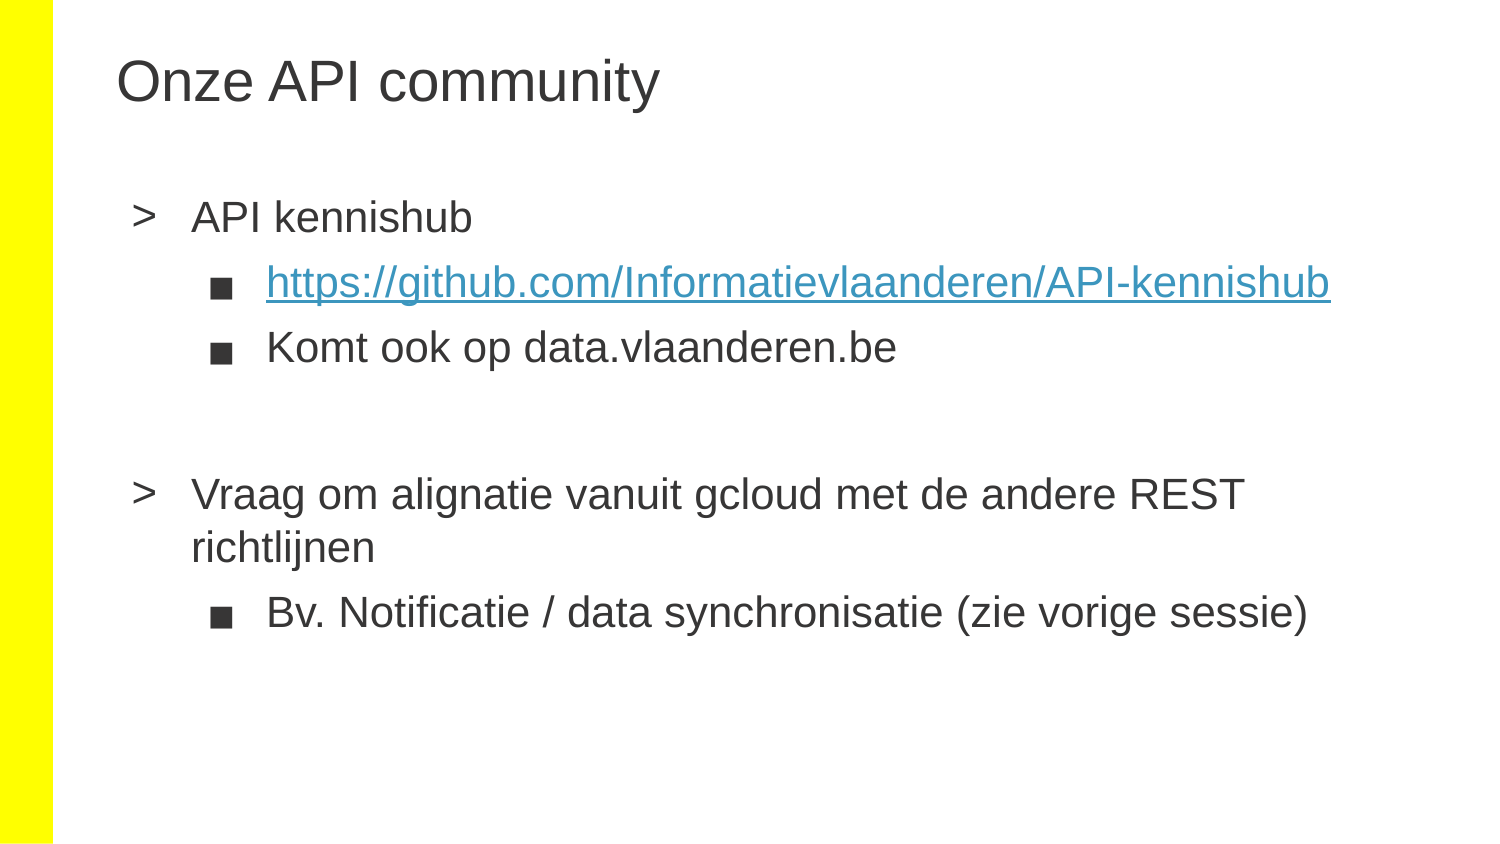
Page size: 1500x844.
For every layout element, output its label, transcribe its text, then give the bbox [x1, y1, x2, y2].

list API kennishub https://github.com/Informatievlaanderen/API-kennishub Komt ook op data.vlaanderen.be Vraag om alignatie vanuit gcloud met de andere REST richtlijnen Bv. Notificatie / data synchronisatie (zie vorige sessie) [103, 182, 1397, 797]
title Onze API community [103, 44, 1397, 167]
